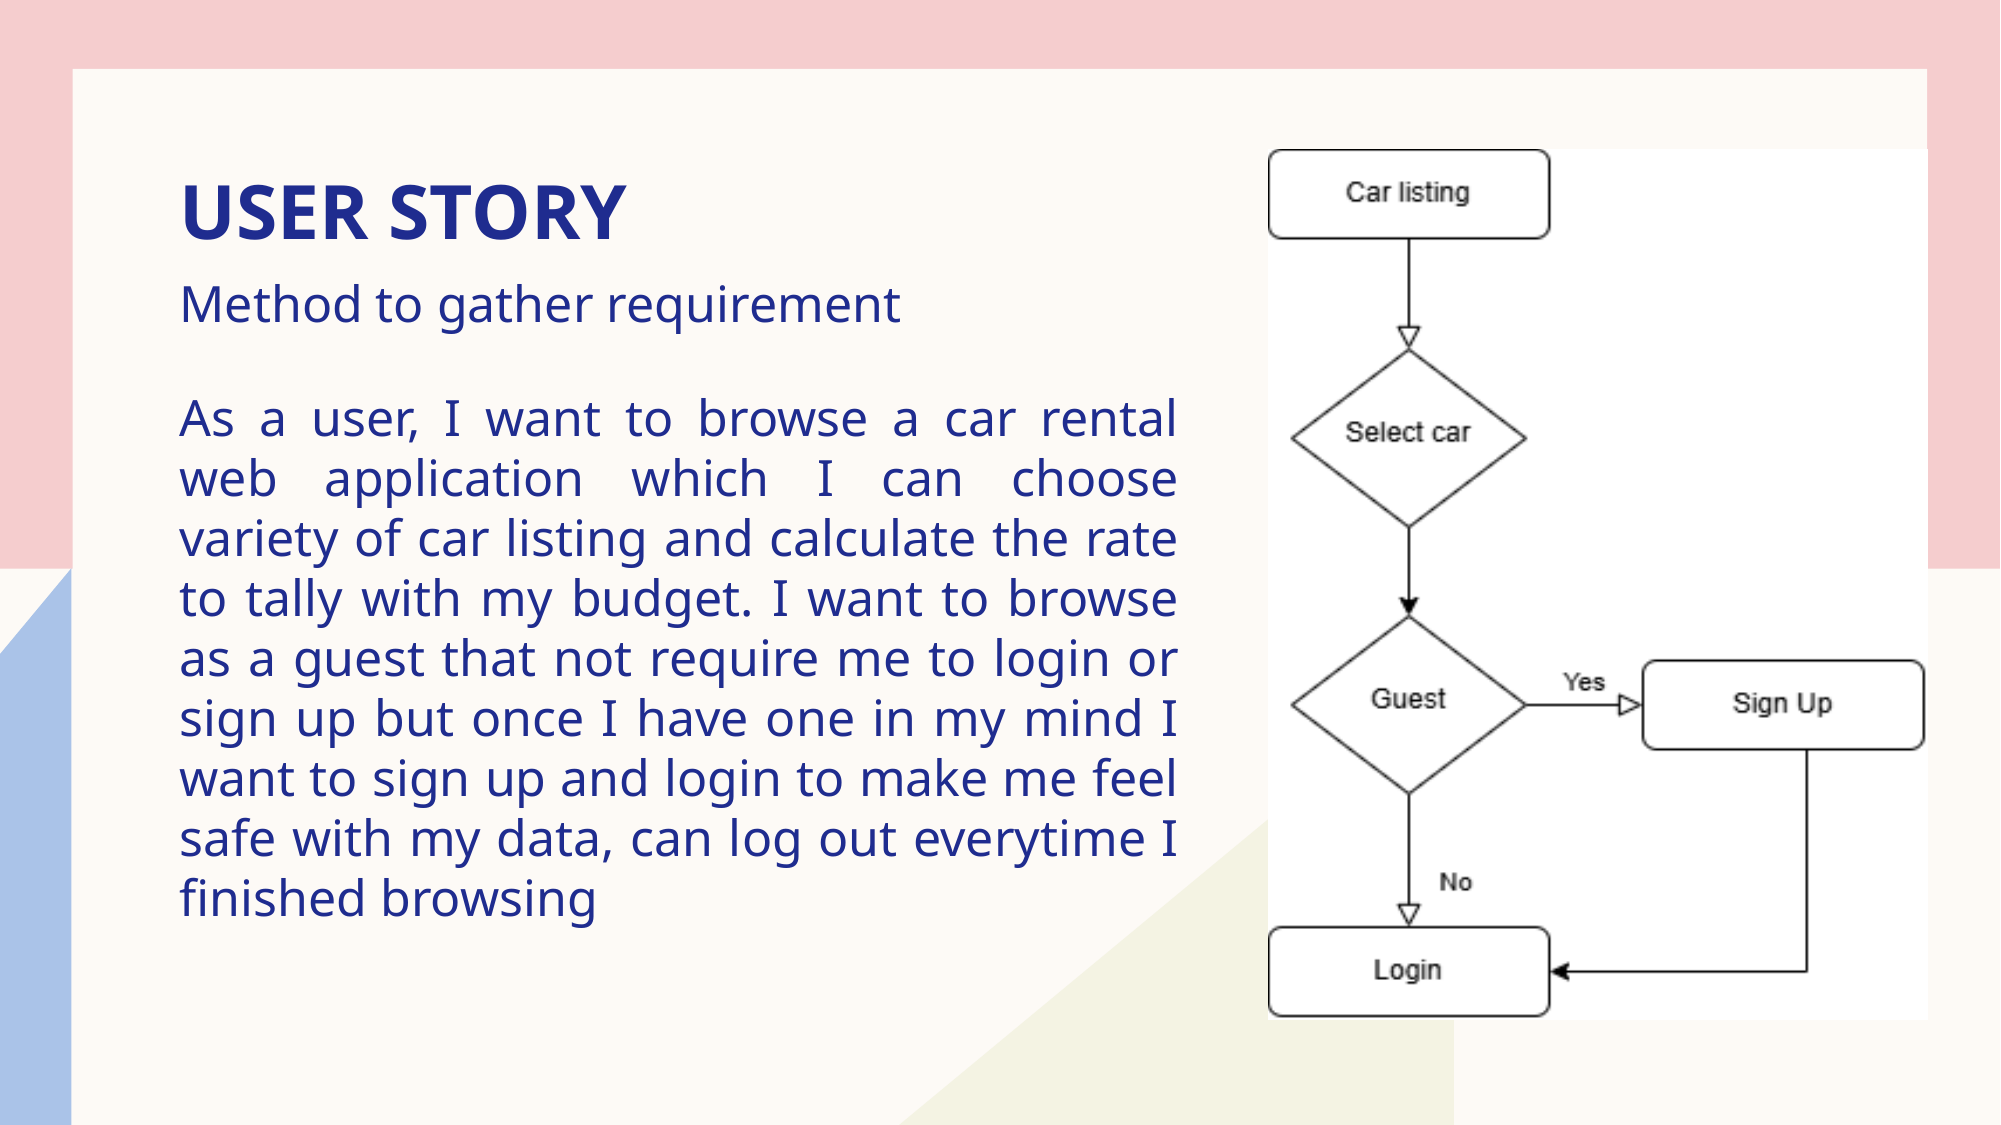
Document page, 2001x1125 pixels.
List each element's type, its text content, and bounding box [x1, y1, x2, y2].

text_box USER STORY [164, 149, 1133, 270]
text_box Method to gather requirement [164, 257, 924, 348]
picture [1268, 148, 1928, 1021]
text_box As a user, I want to browse a car rental web application which I can choose variety of car listing and calculate the rate to tally with my budget. I want to browse as a guest that not require me to login or sign up but once I have one in my mind I want to sign up and login to make me feel safe with my data, can log out everytime I finished browsing [164, 371, 1195, 942]
